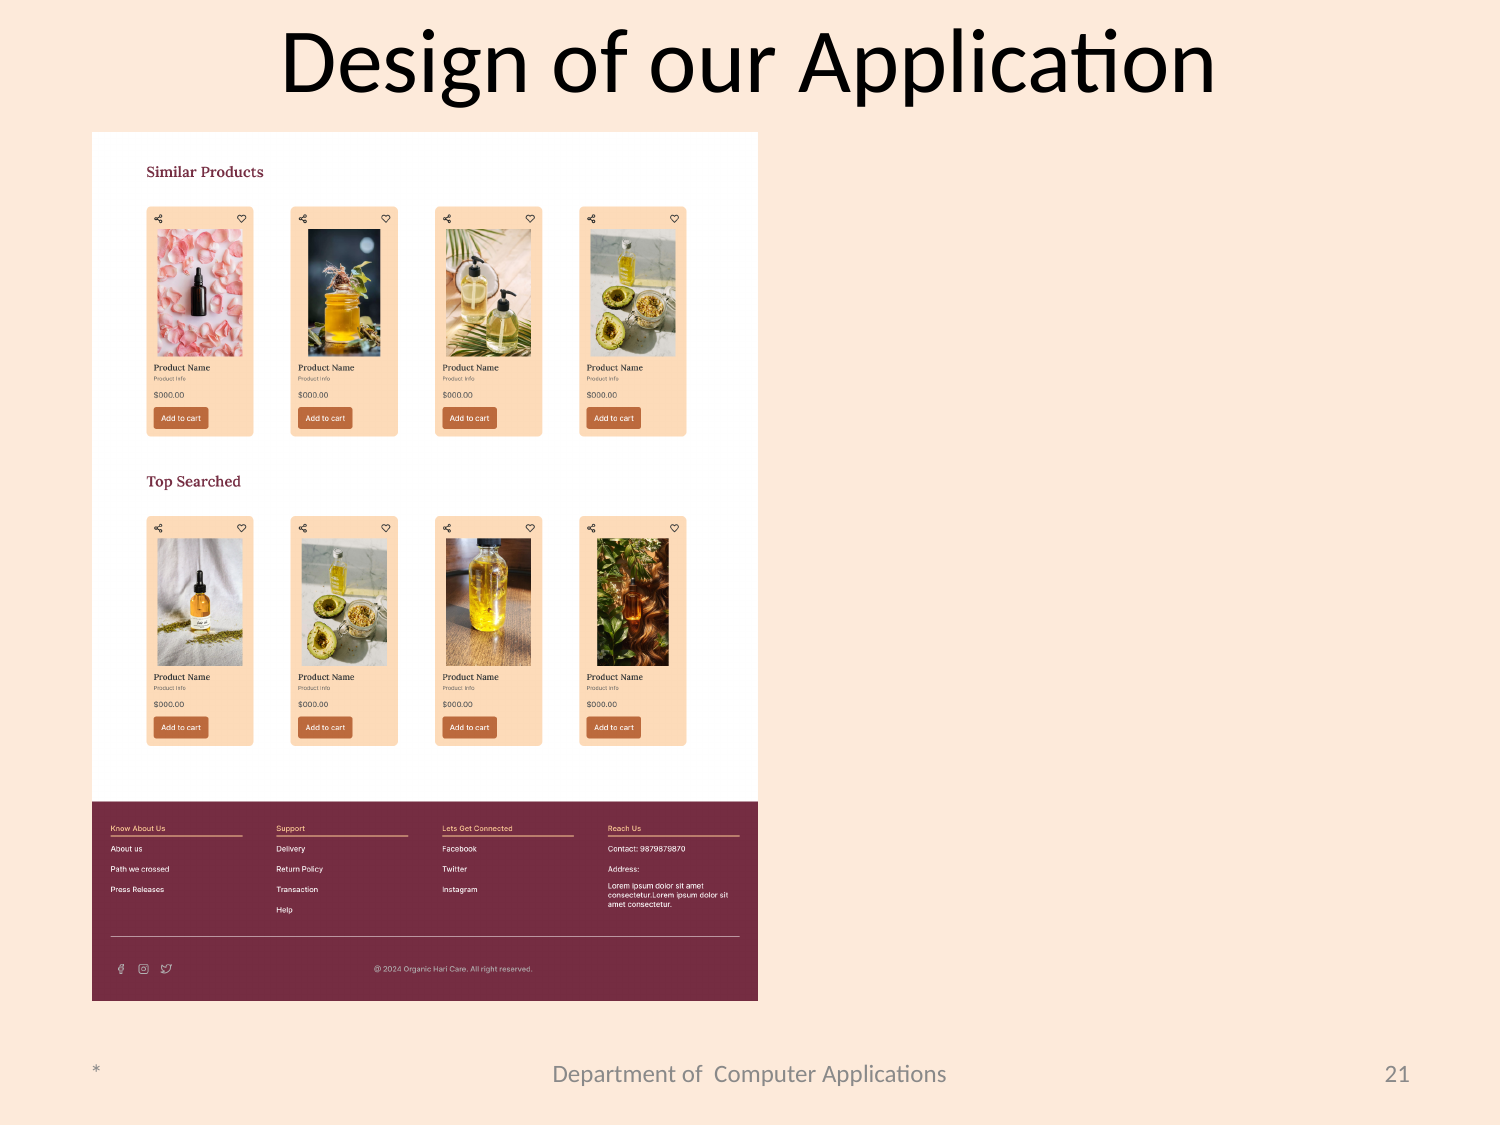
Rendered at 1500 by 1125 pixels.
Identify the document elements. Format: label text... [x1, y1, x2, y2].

title Design of our Application [75, 0, 1425, 150]
text_box * [75, 1042, 425, 1103]
text_box Department of Computer Applications [512, 1042, 988, 1103]
picture [91, 132, 759, 1002]
text_box 21 [1074, 1042, 1425, 1103]
